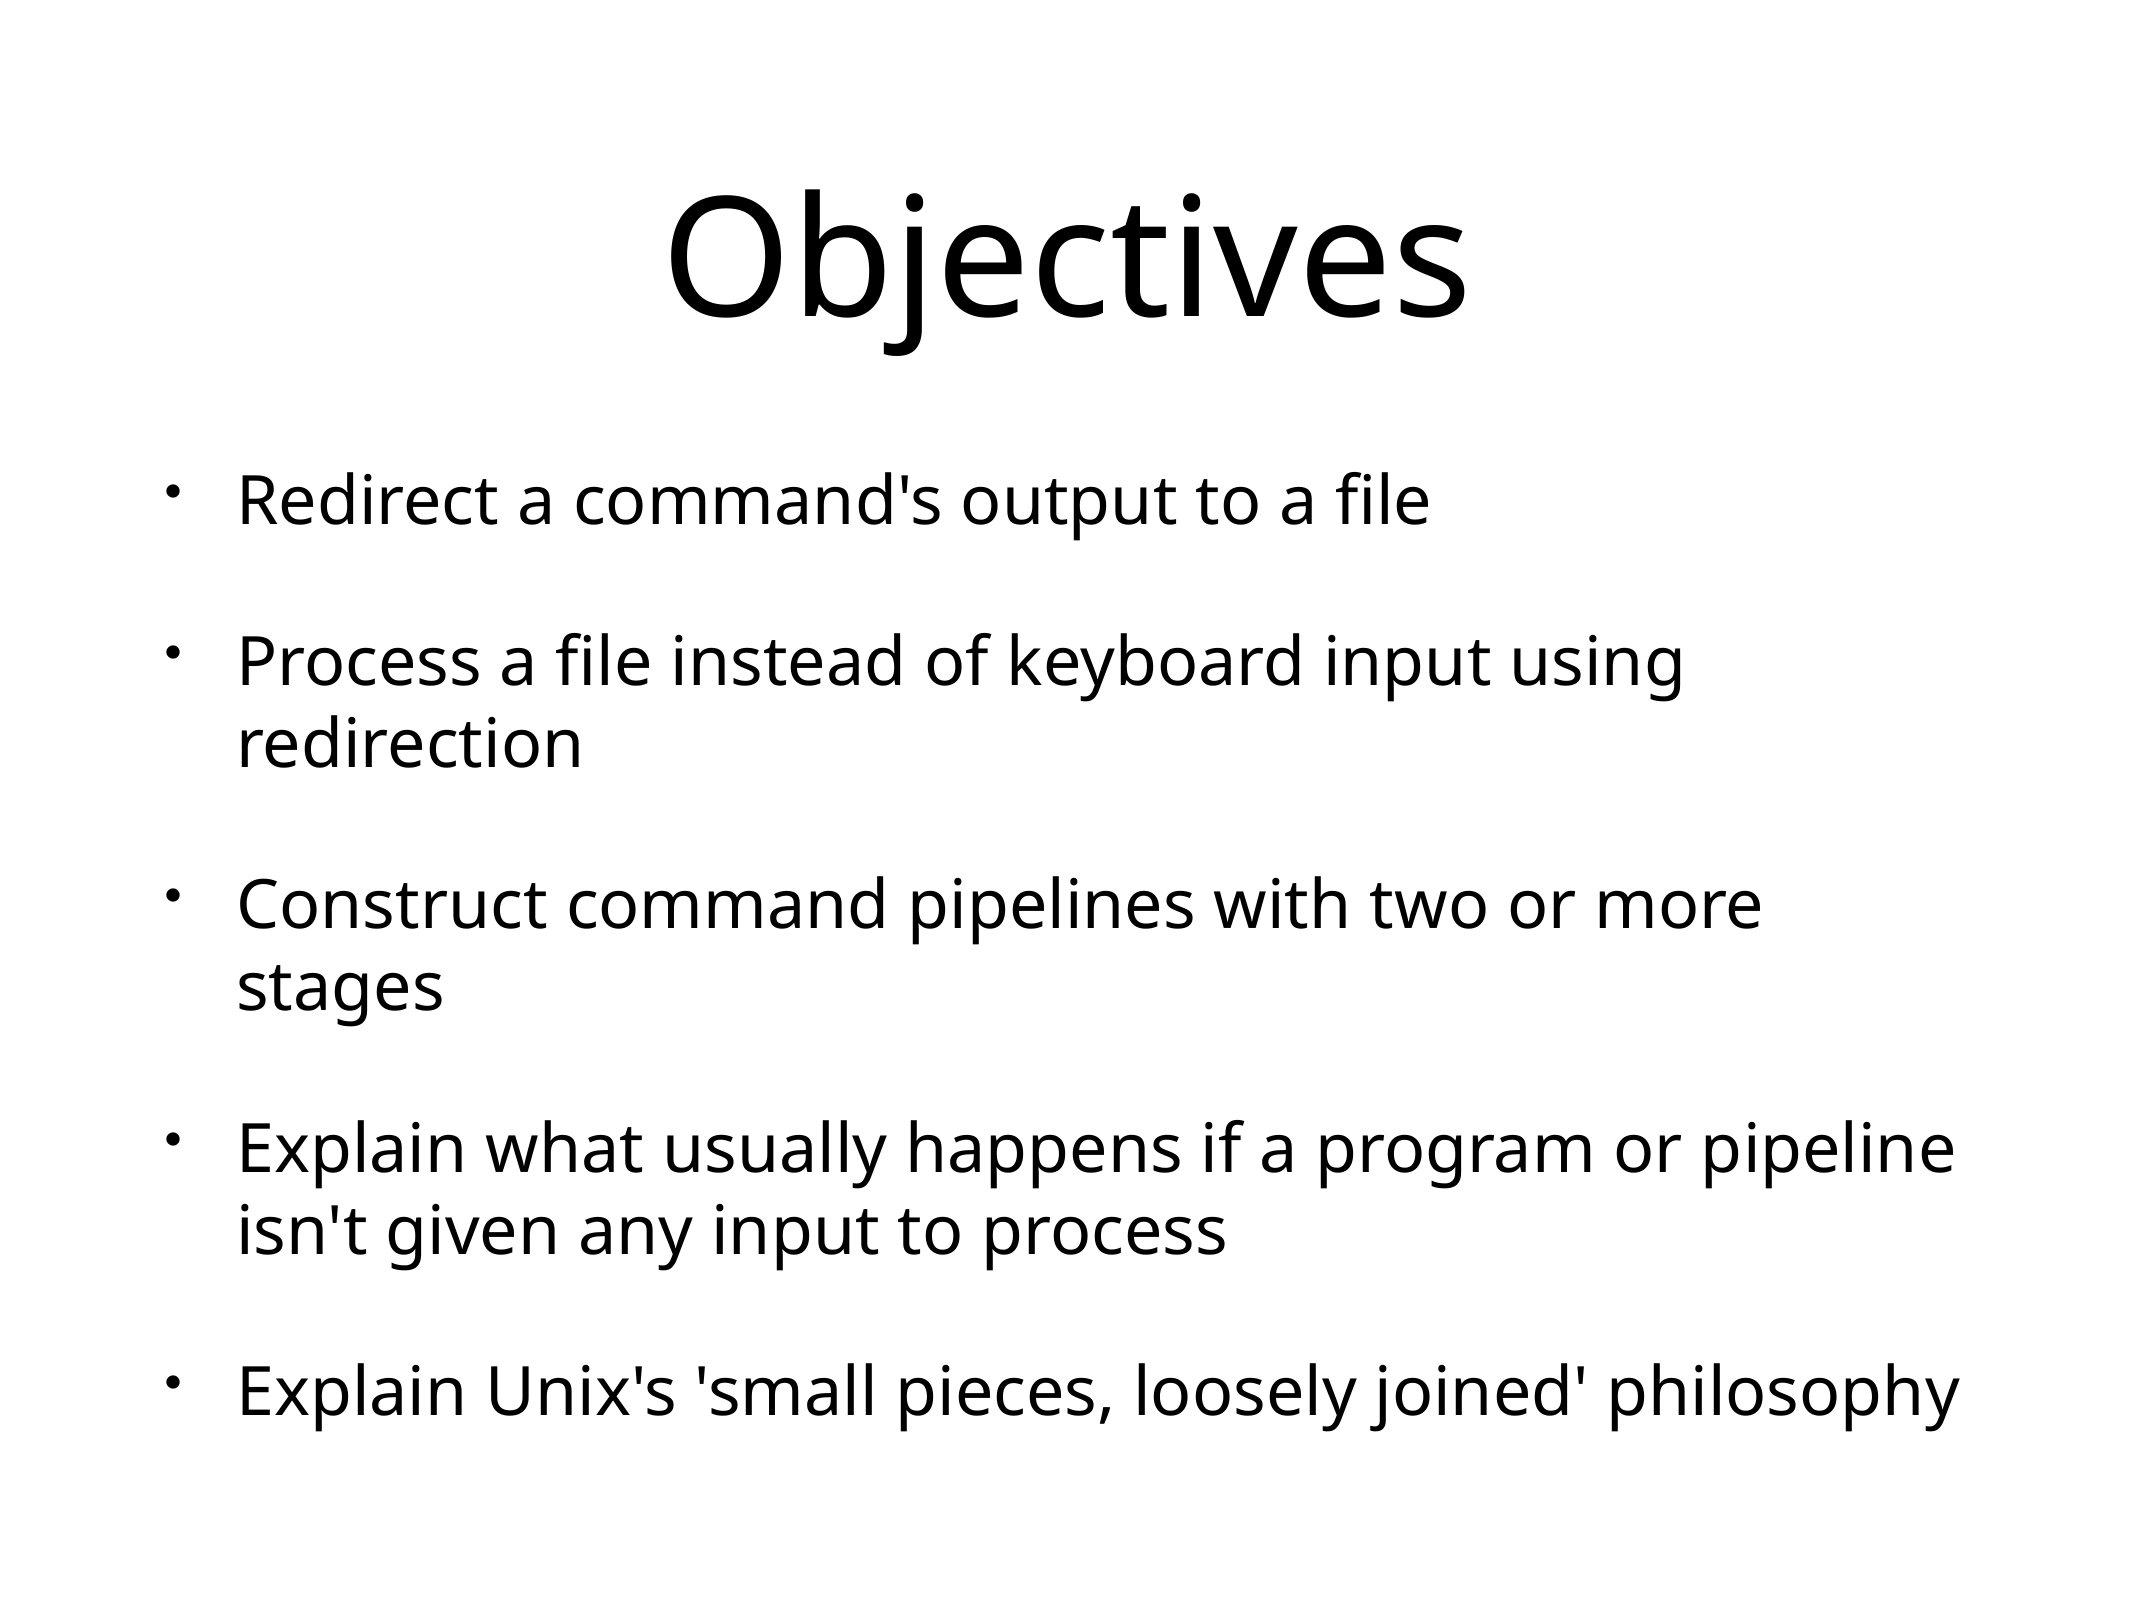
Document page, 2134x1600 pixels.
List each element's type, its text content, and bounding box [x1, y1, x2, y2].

title Objectives [155, 72, 1978, 426]
list Redirect a command's output to a file Process a file instead of keyboard input using redirection Construct command pipelines with two or more stages Explain what usually happens if a program or pipeline isn't given any input to process Explain Unix's 'small pieces, loosely joined' philosophy [155, 426, 1978, 1459]
